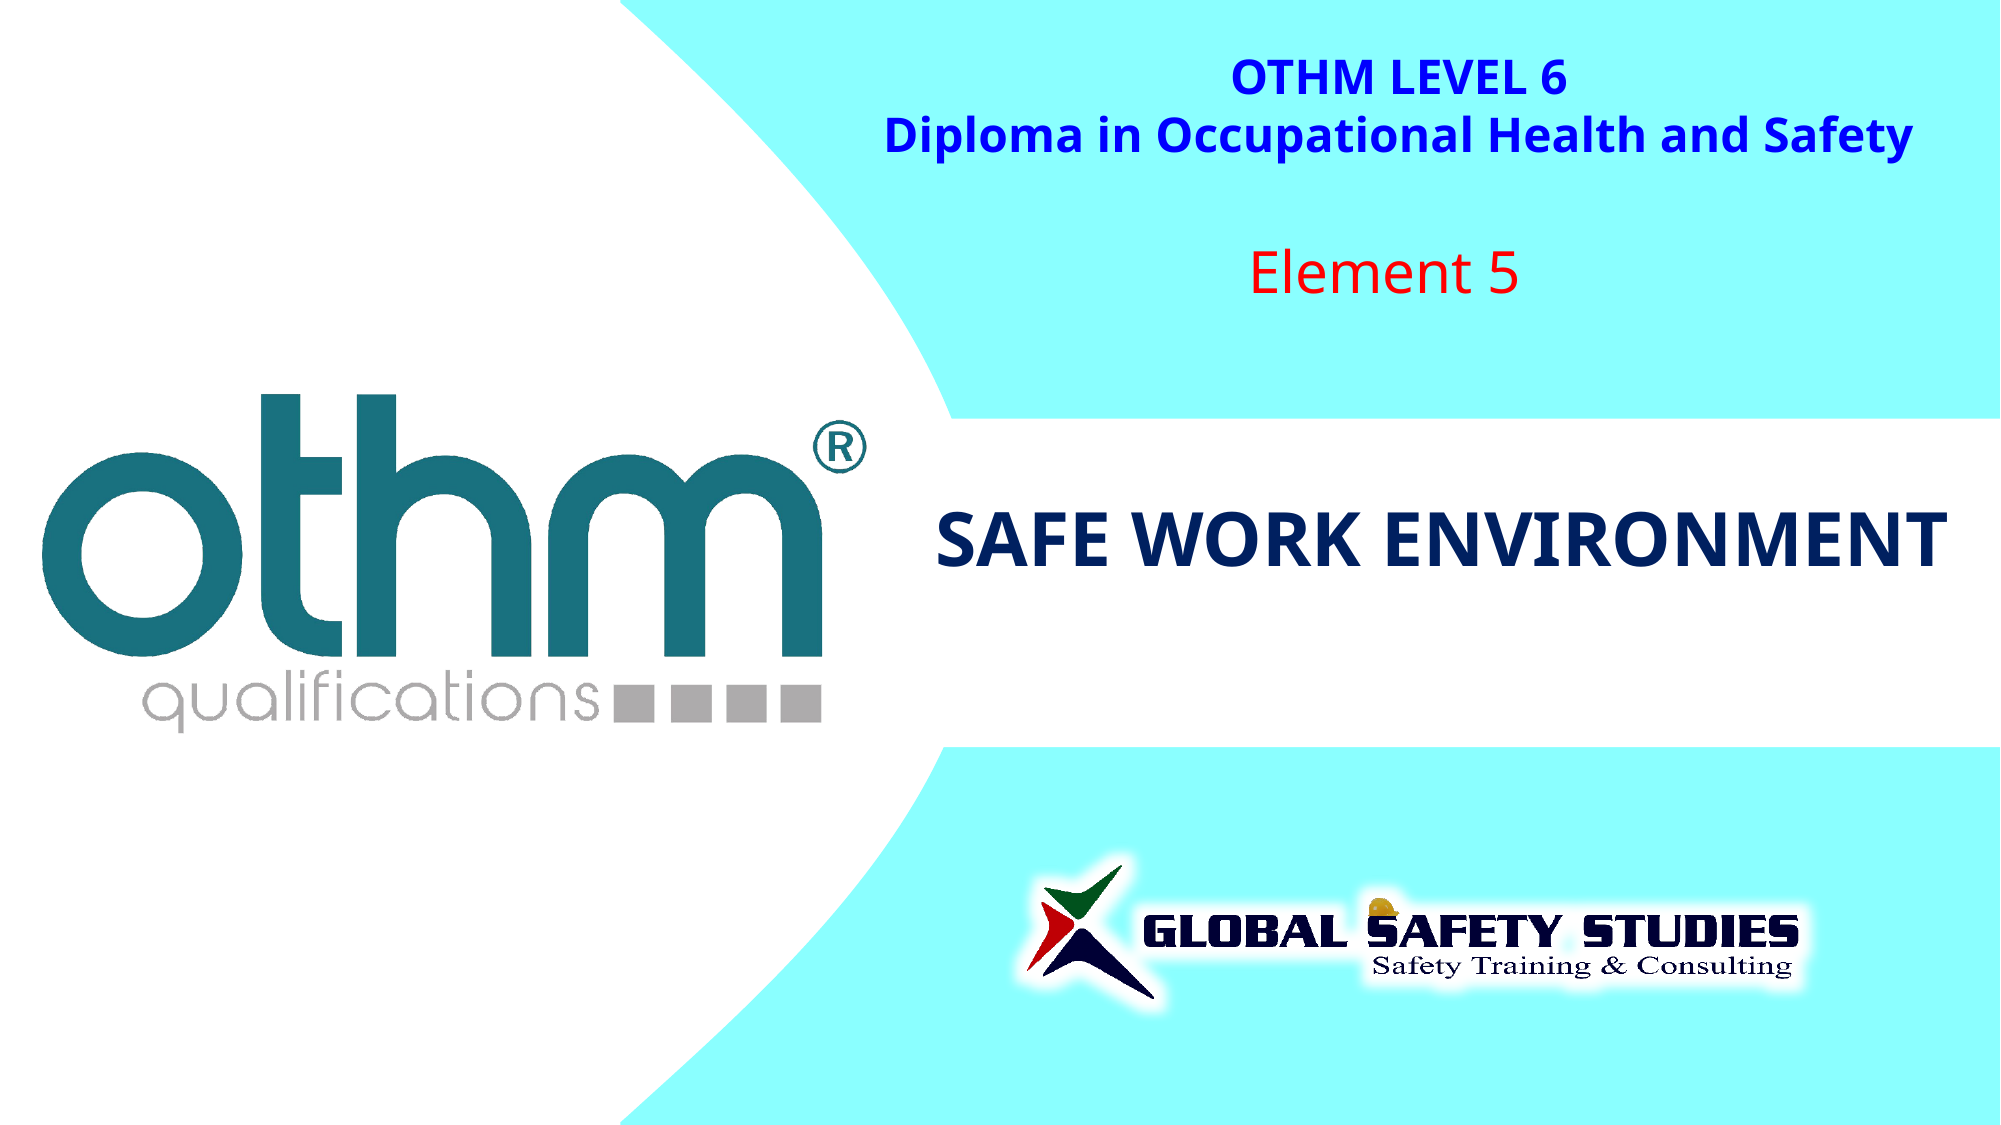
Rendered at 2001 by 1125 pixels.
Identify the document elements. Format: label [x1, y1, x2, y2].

picture [1016, 839, 1810, 1013]
text_box [452, 0, 2000, 1125]
picture [36, 389, 867, 736]
